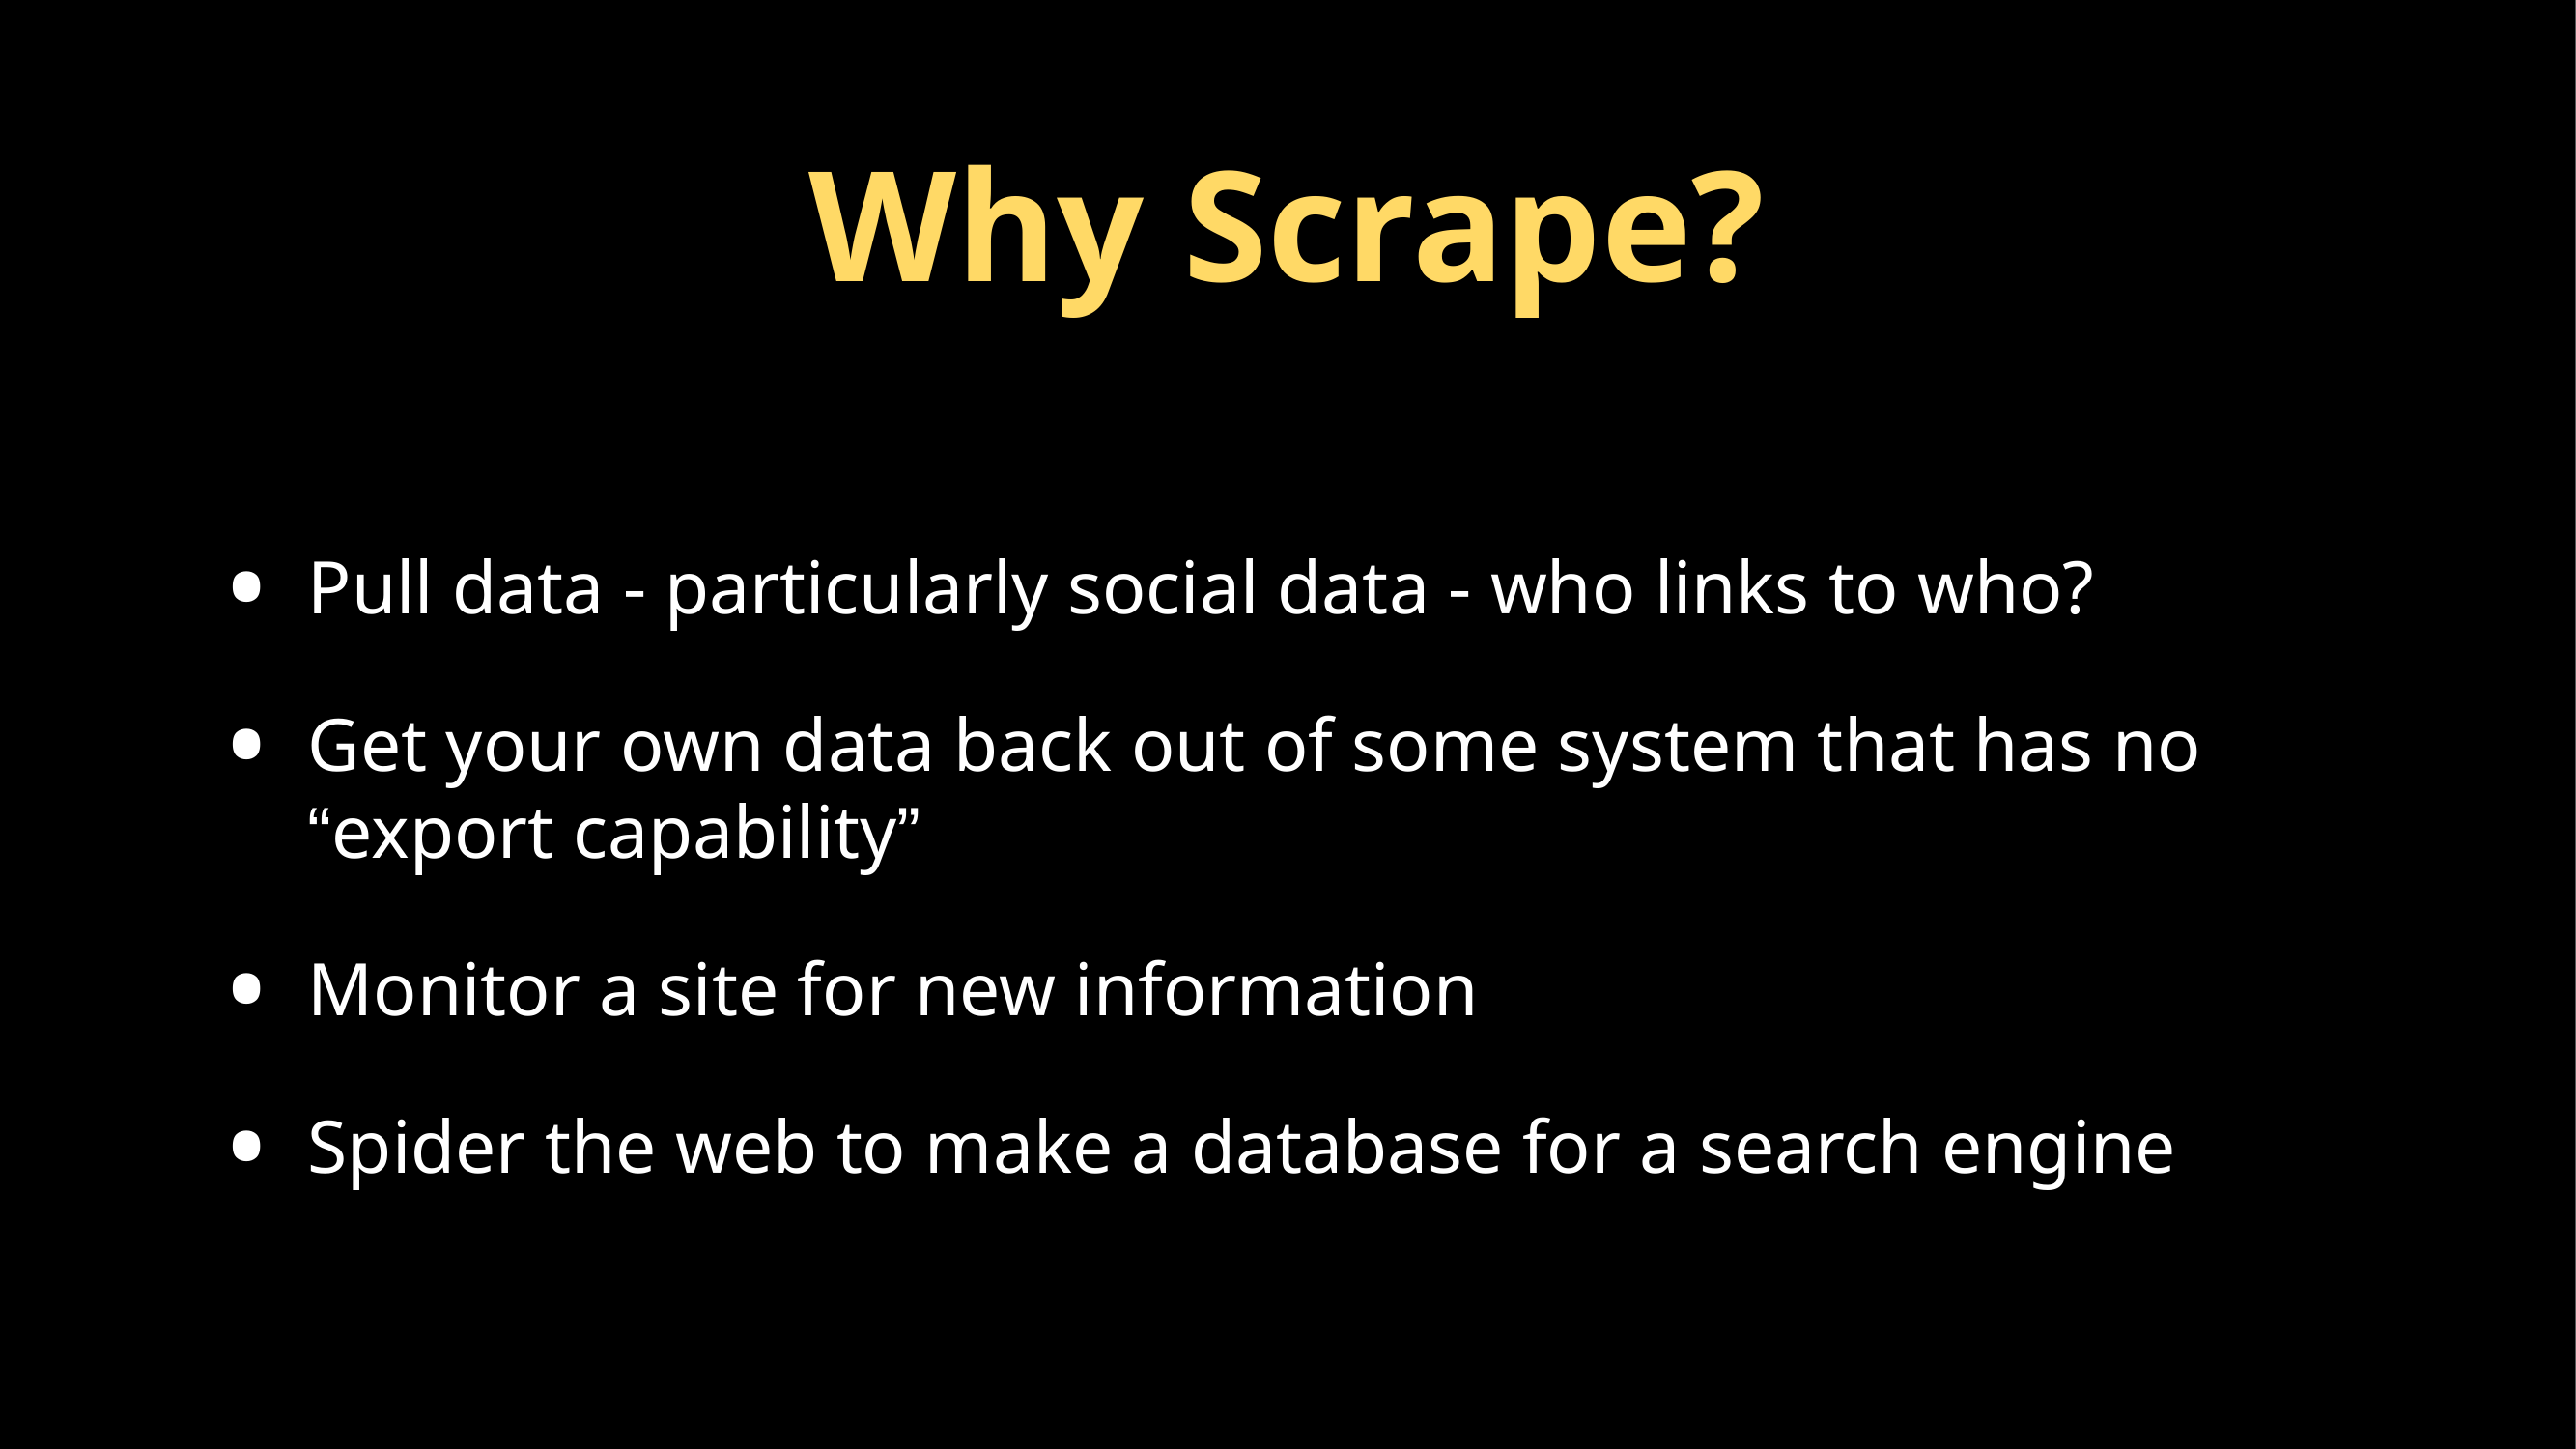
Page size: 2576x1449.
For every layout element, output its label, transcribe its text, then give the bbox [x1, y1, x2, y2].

list Pull data - particularly social data - who links to who? Get your own data back out of some system that has no “export capability” Monitor a site for new information Spider the web to make a database for a search engine [183, 412, 2391, 1317]
title Why Scrape? [183, 38, 2391, 403]
